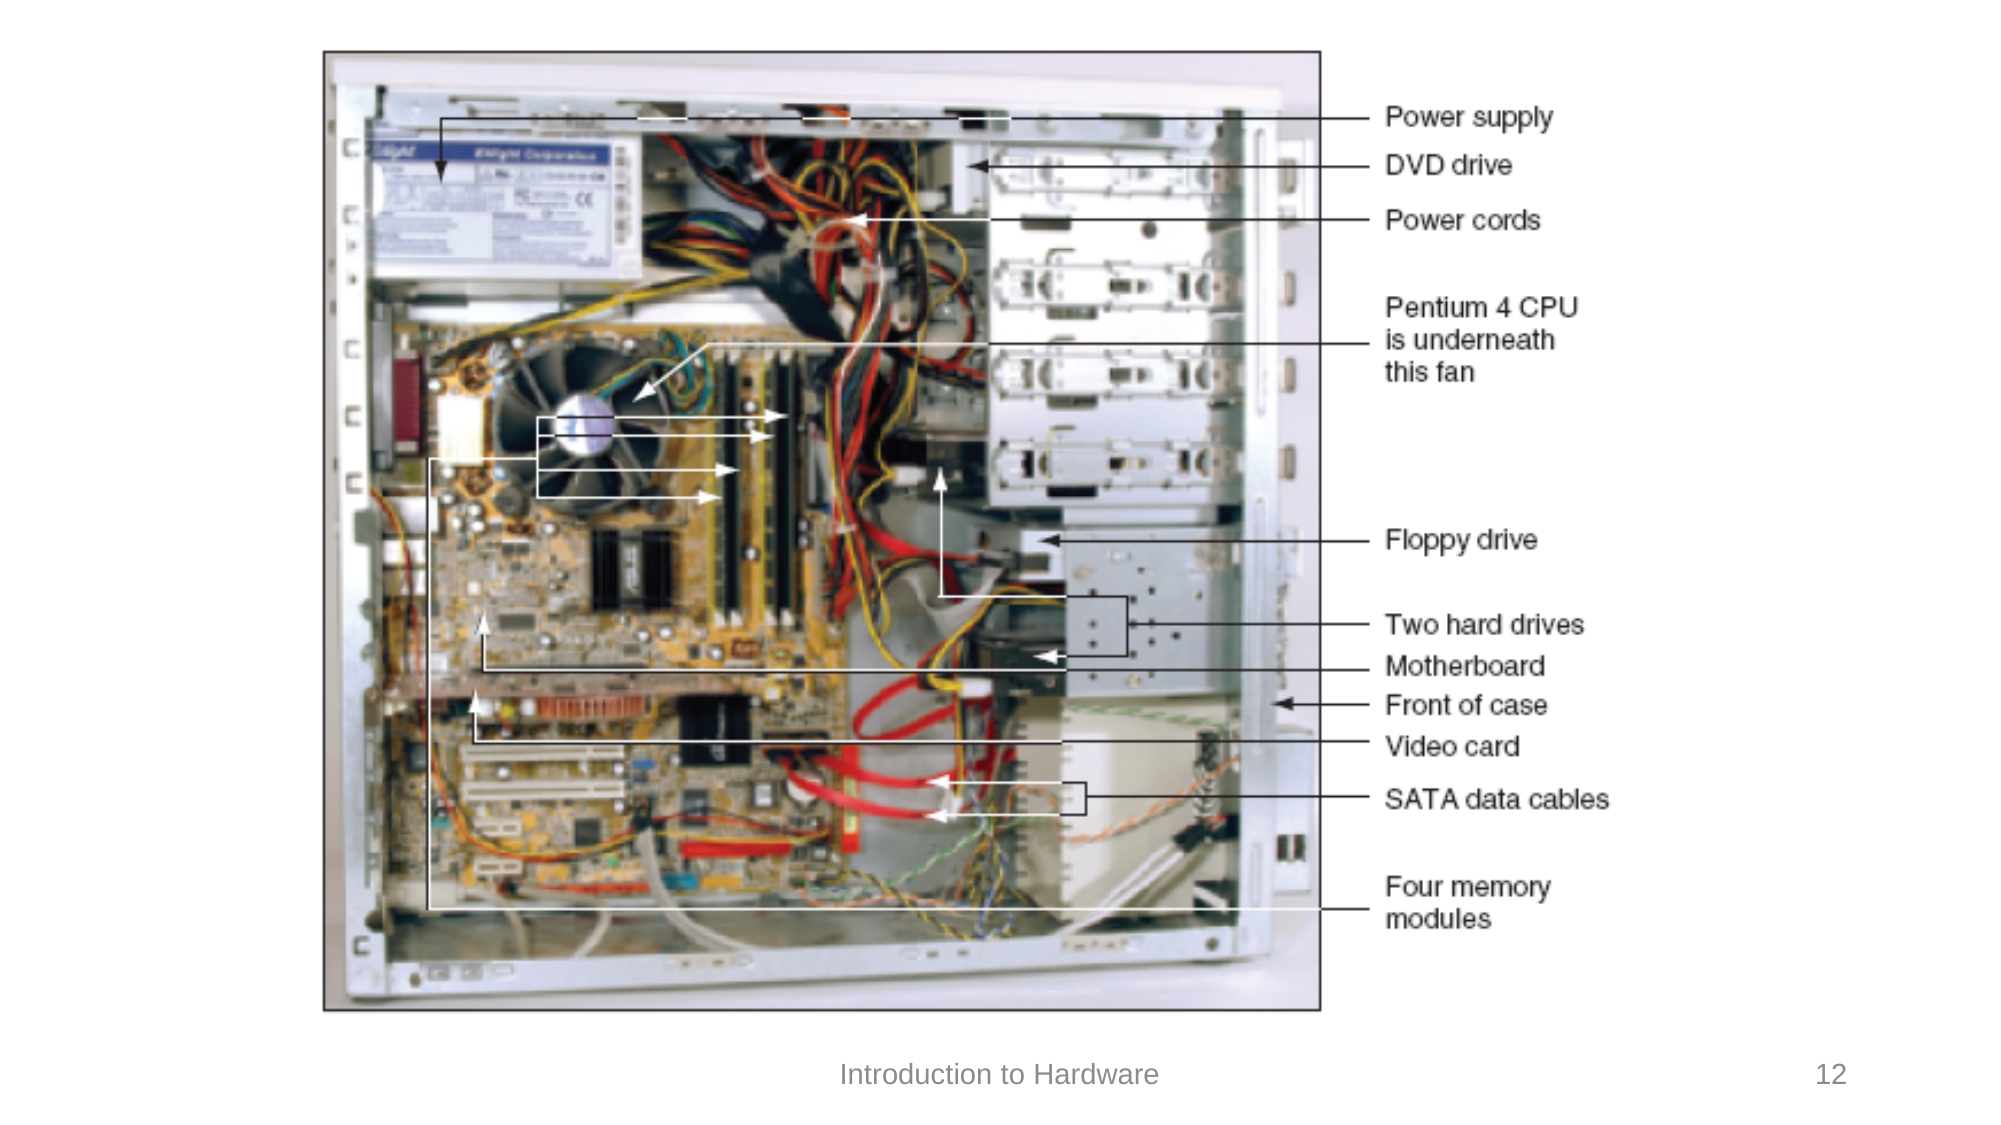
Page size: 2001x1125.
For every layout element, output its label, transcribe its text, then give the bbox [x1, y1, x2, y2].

footer Introduction to Hardware [662, 1042, 1338, 1103]
picture [312, 33, 1625, 1035]
slide_number 12 [1412, 1042, 1863, 1103]
